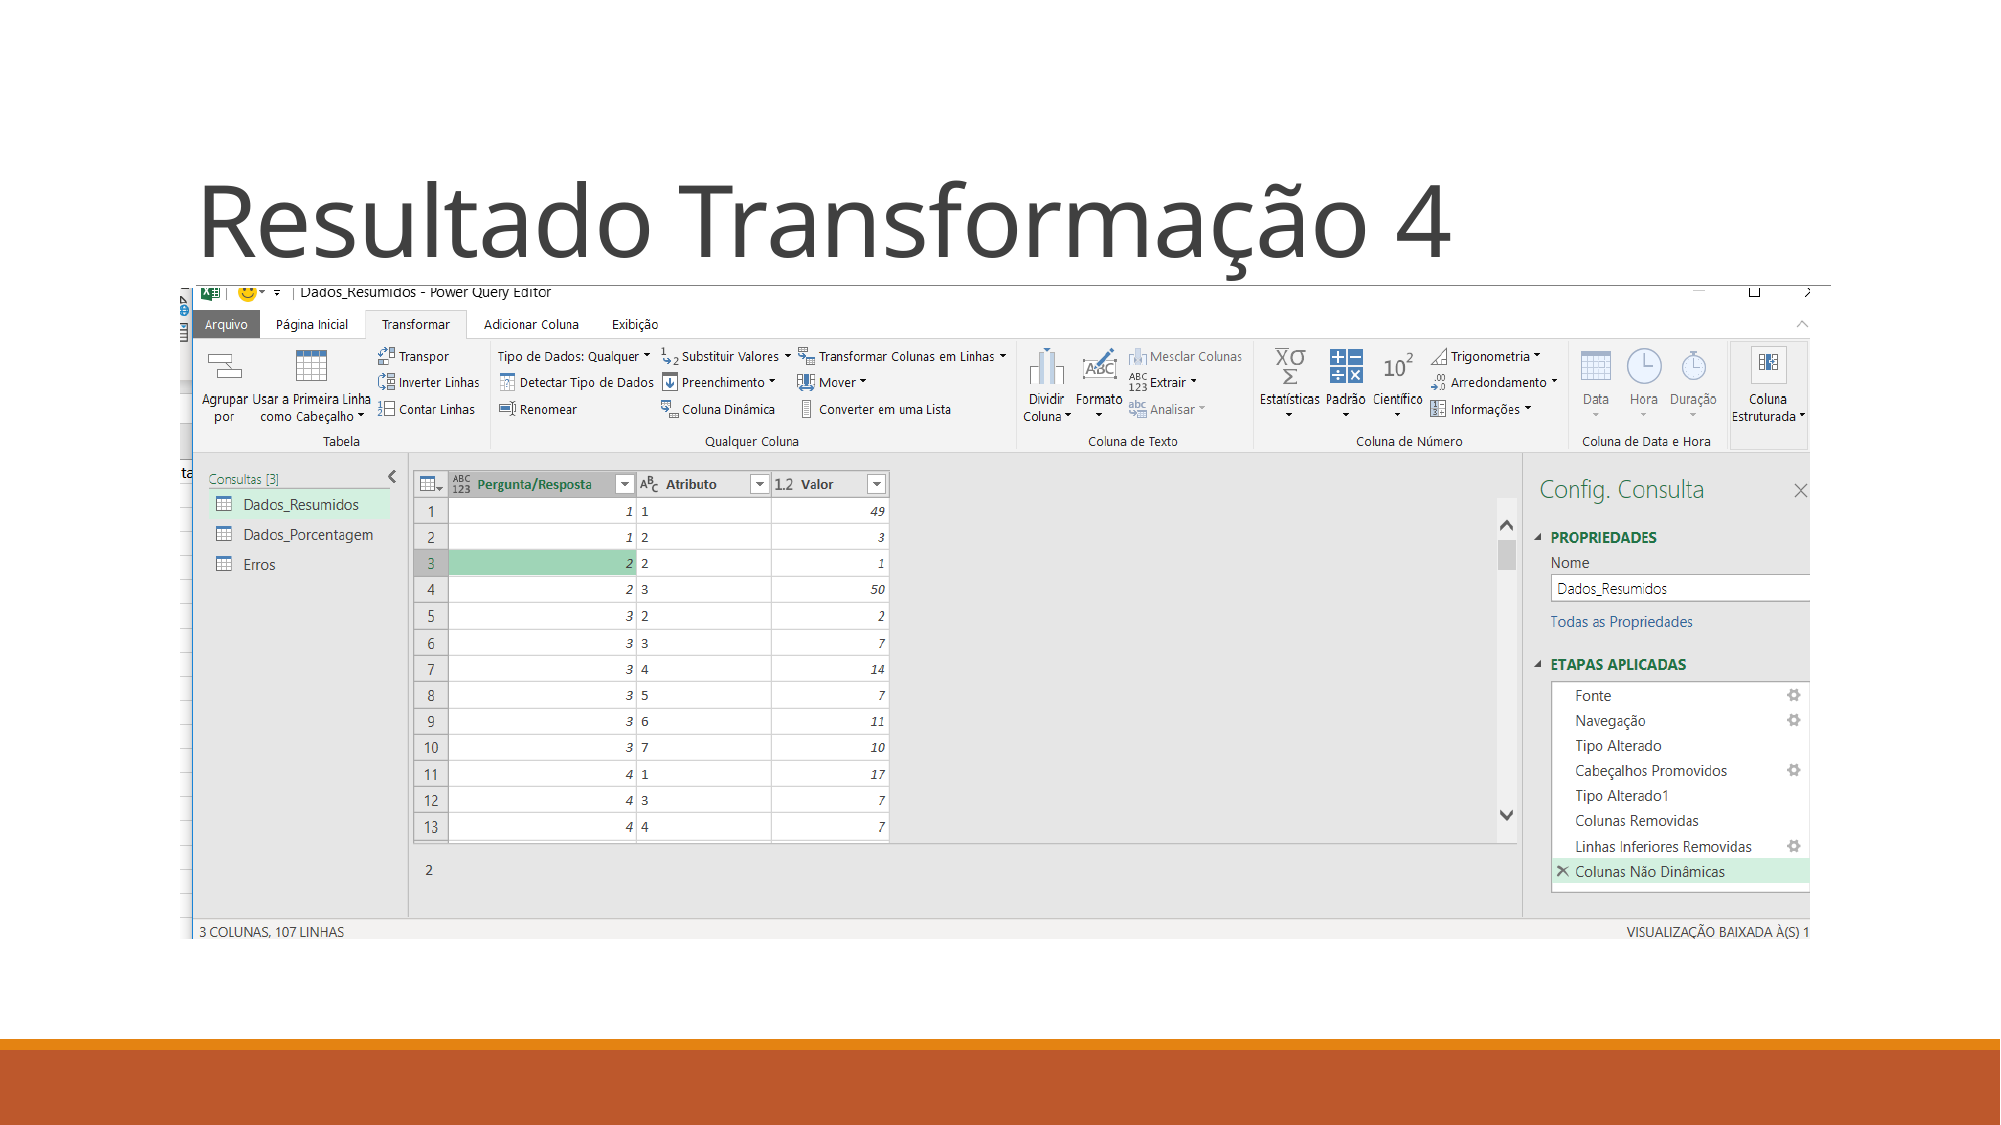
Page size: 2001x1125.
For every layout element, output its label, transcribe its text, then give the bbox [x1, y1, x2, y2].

title Resultado Transformação 4 [180, 47, 1830, 285]
picture [179, 288, 1811, 939]
